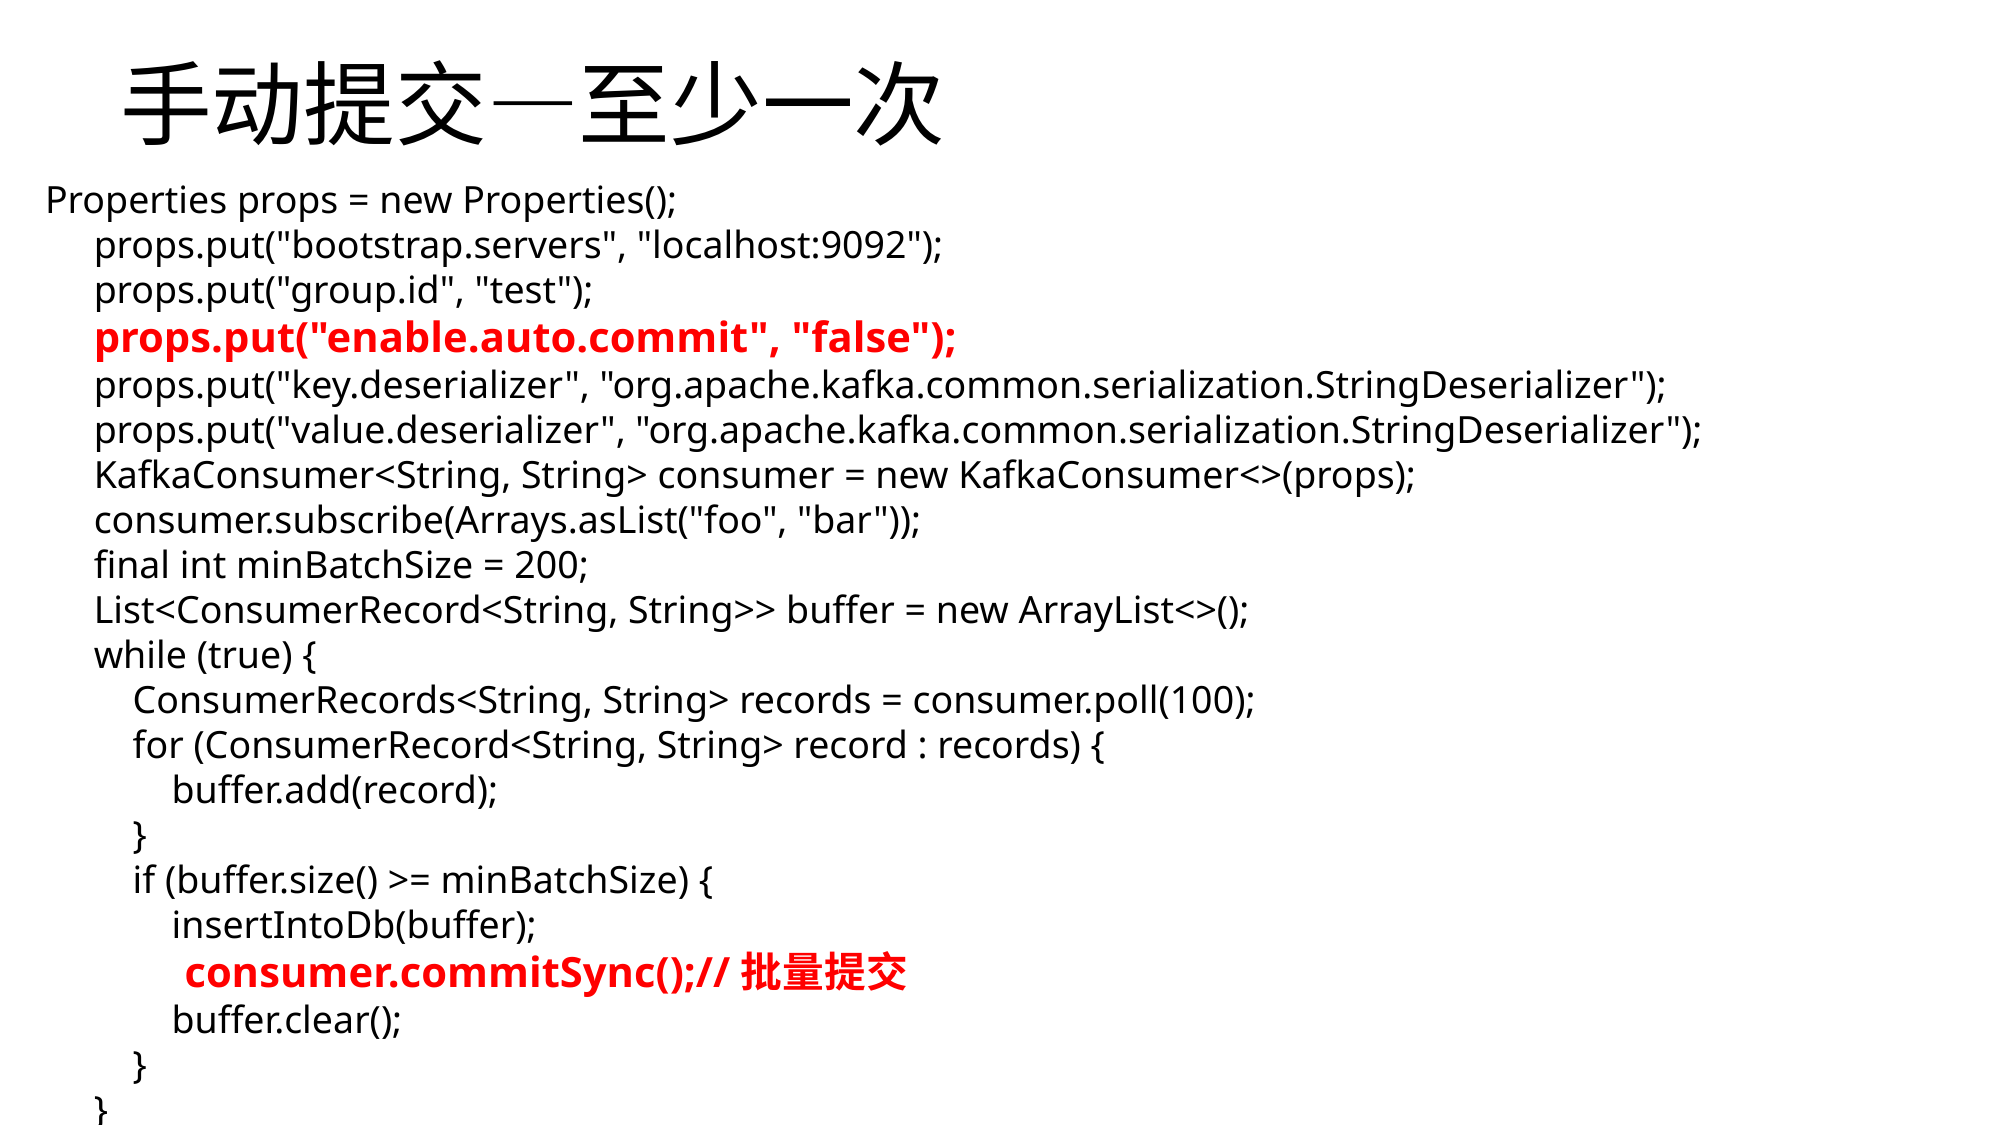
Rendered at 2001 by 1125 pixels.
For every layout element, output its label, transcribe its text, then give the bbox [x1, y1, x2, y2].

text_box Properties props = new Properties(); props.put("bootstrap.servers", "localhost:9092"); props.put("group.id", "test"); props.put("enable.auto.commit", "false"); props.put("key.deserializer", "org.apache.kafka.common.serialization.StringDeserializer"); props.put("value.deserializer", "org.apache.kafka.common.serialization.StringDeserializer"); KafkaConsumer<String, String> consumer = new KafkaConsumer<>(props); consumer.subscribe(Arrays.asList("foo", "bar")); final int minBatchSize = 200; List<ConsumerRecord<String, String>> buffer = new ArrayList<>(); while (true) { ConsumerRecords<String, String> records = consumer.poll(100); for (ConsumerRecord<String, String> record : records) { buffer.add(record); } if (buffer.size() >= minBatchSize) { insertIntoDb(buffer); consumer.commitSync();//批量提交 buffer.clear(); } } [30, 168, 1719, 1125]
title 手动提交—至少一次 [105, 0, 1830, 218]
